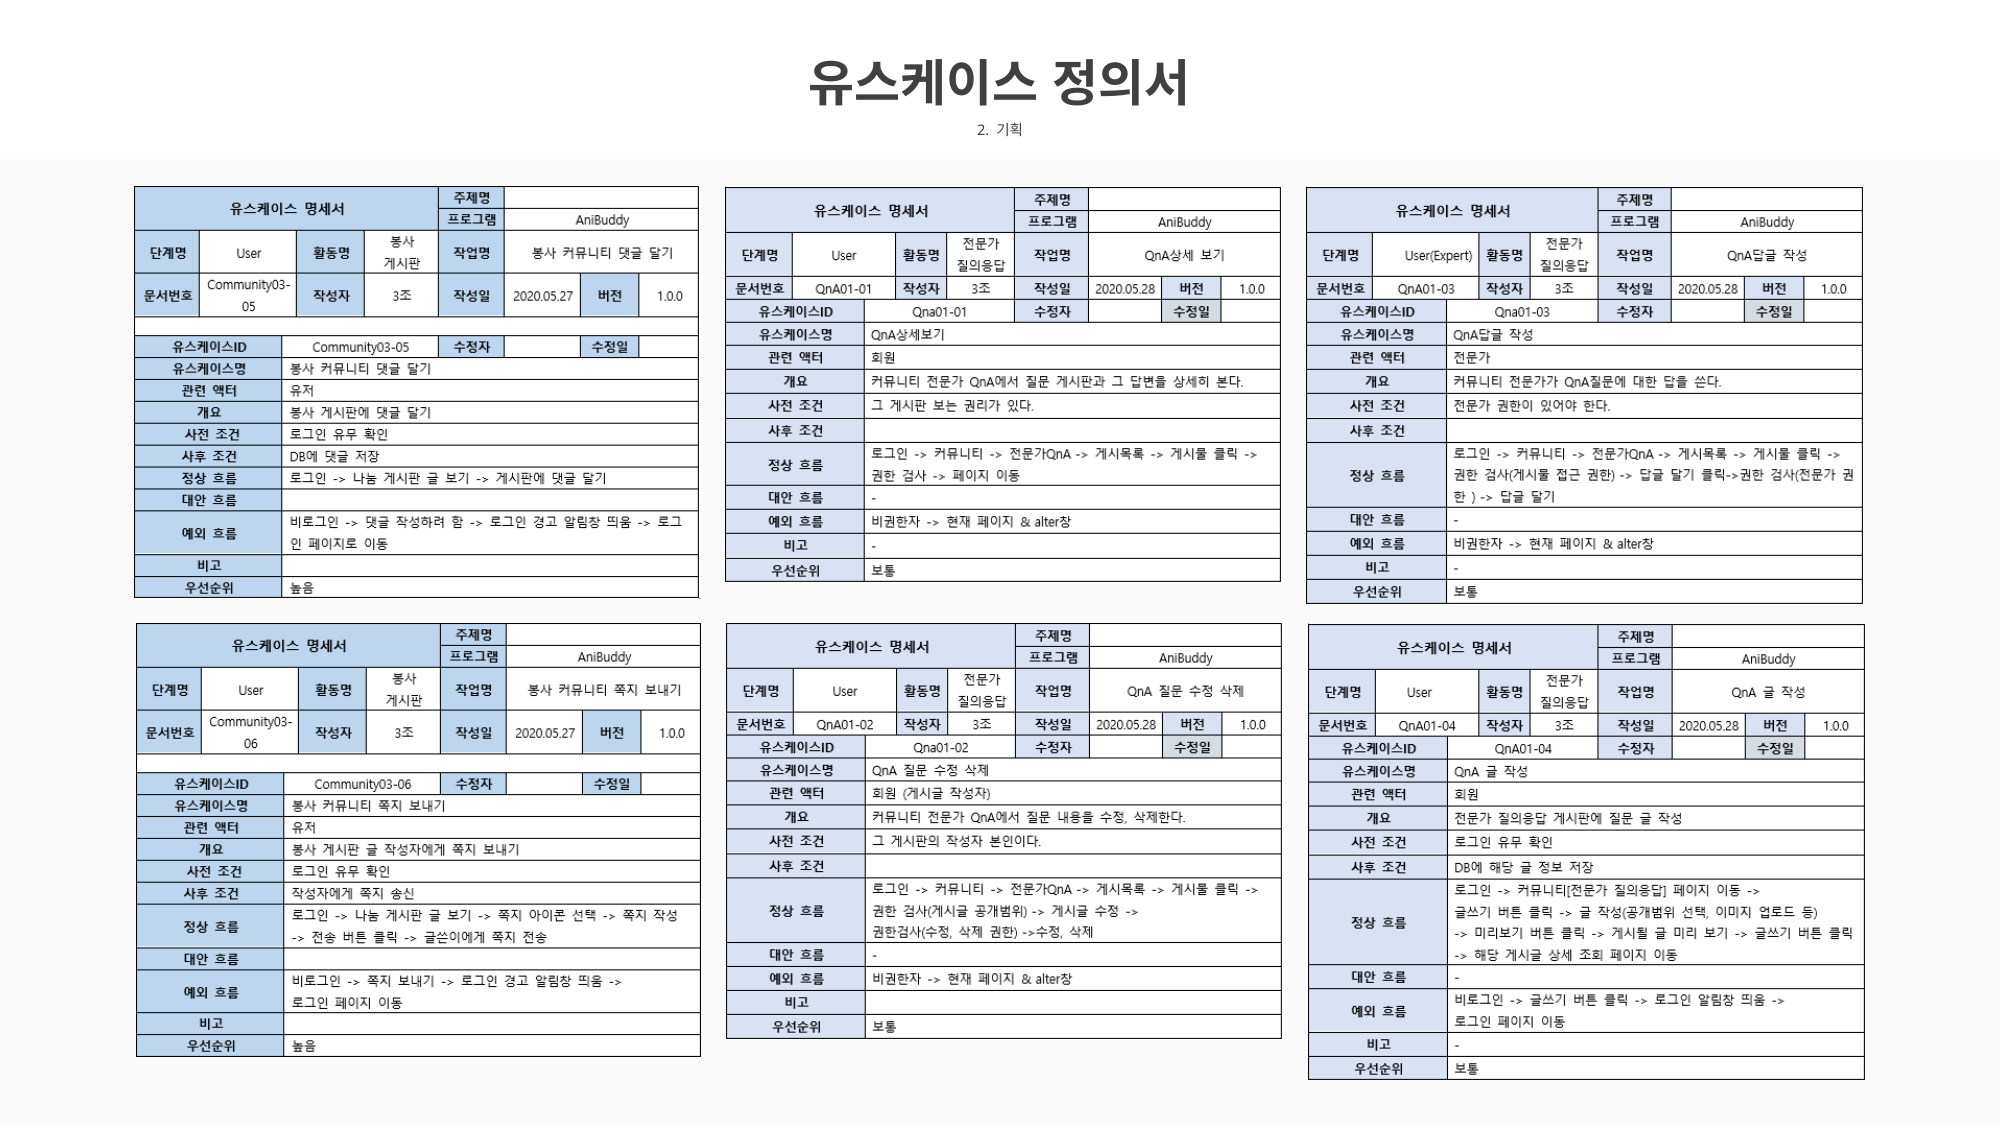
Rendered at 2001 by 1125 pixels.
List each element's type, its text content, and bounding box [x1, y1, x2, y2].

picture [725, 623, 1284, 1040]
picture [1306, 186, 1864, 605]
picture [134, 186, 701, 600]
picture [136, 623, 701, 1057]
picture [725, 186, 1282, 584]
picture [1308, 623, 1866, 1081]
text_box 유스케이스 정의서 2. 기획 [0, 0, 2000, 160]
